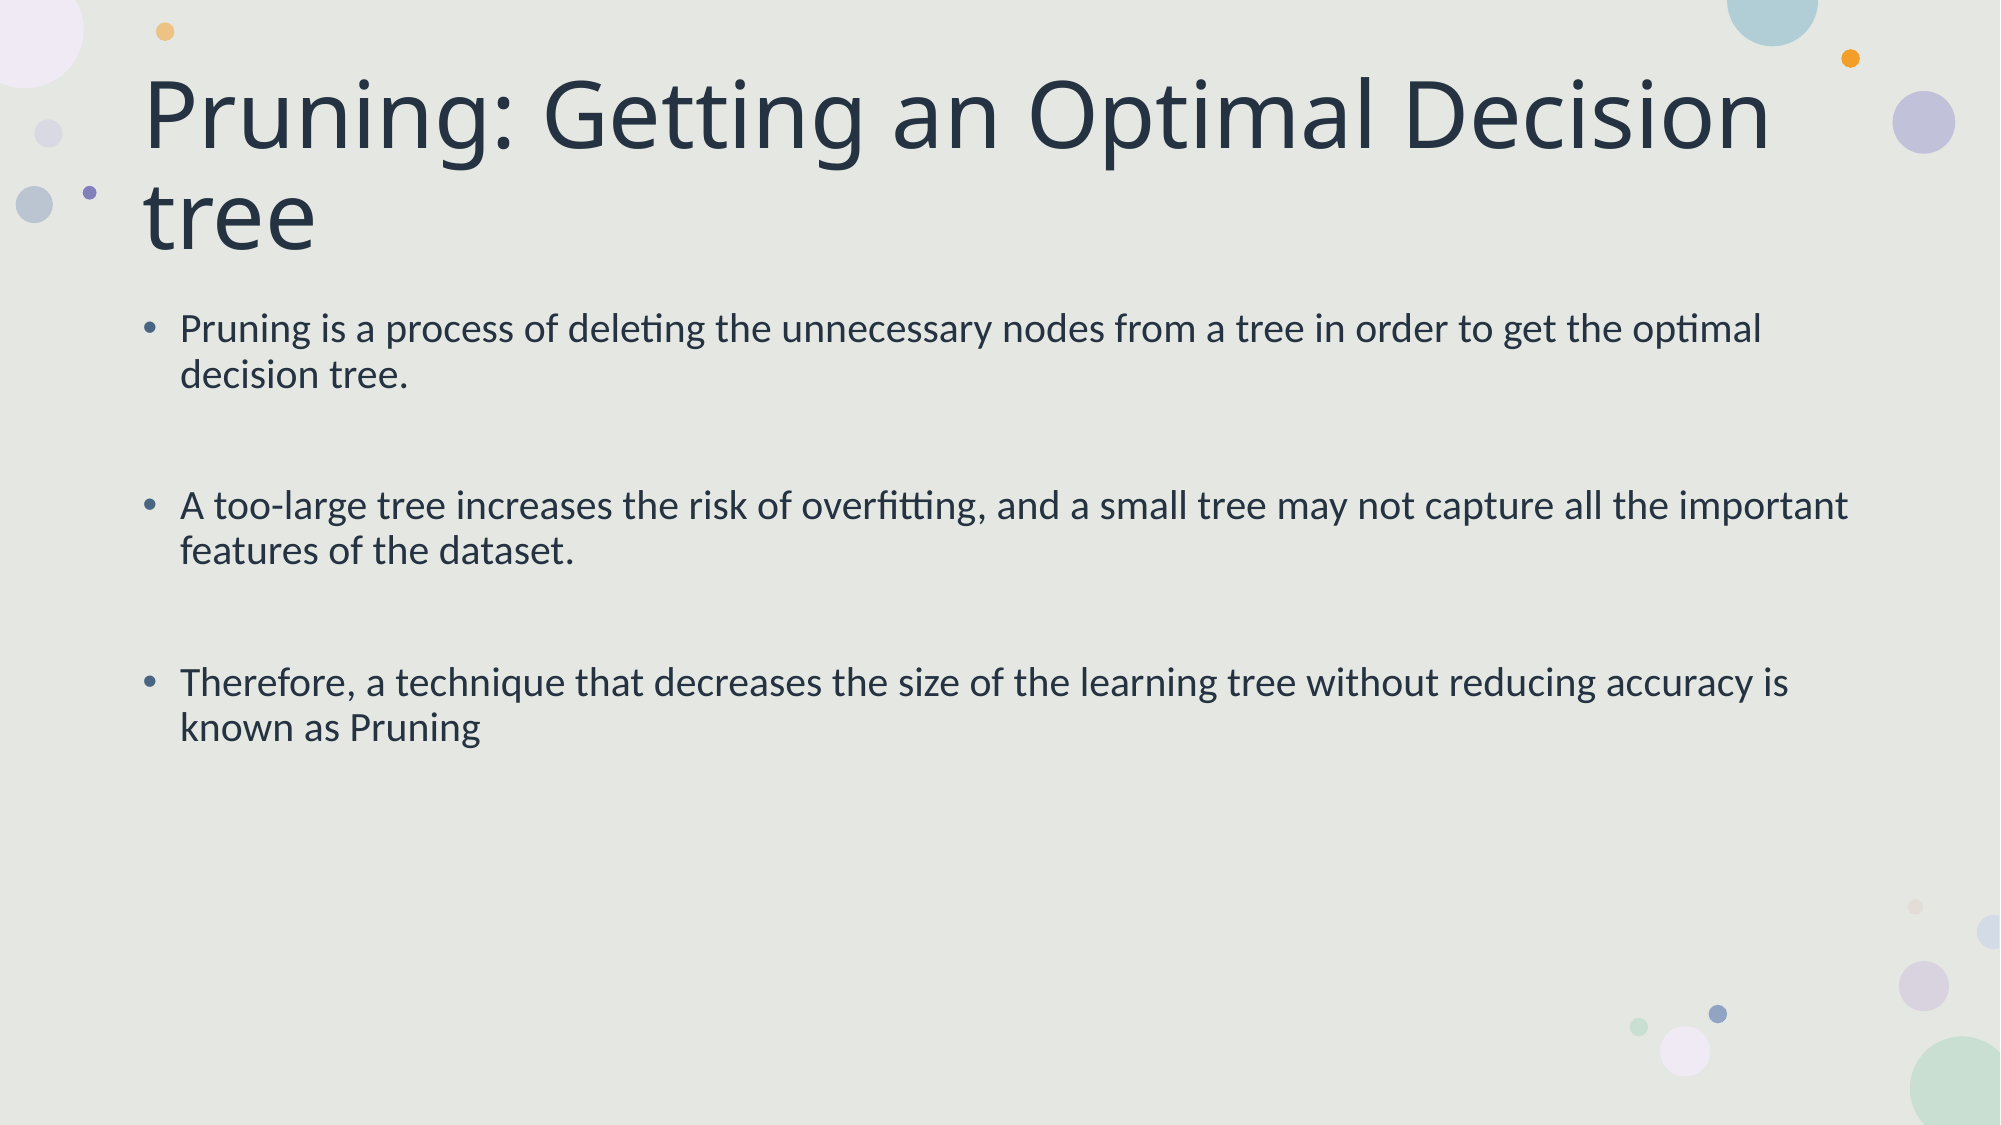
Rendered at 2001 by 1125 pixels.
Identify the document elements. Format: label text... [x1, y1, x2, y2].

title Pruning: Getting an Optimal Decision tree [127, 59, 1877, 278]
list Pruning is a process of deleting the unnecessary nodes from a tree in order to get the optimal decision tree. A too-large tree increases the risk of overfitting, and a small tree may not capture all the important features of the dataset. Therefore, a technique that decreases the size of the learning tree without reducing accuracy is known as Pruning [127, 299, 1877, 1014]
